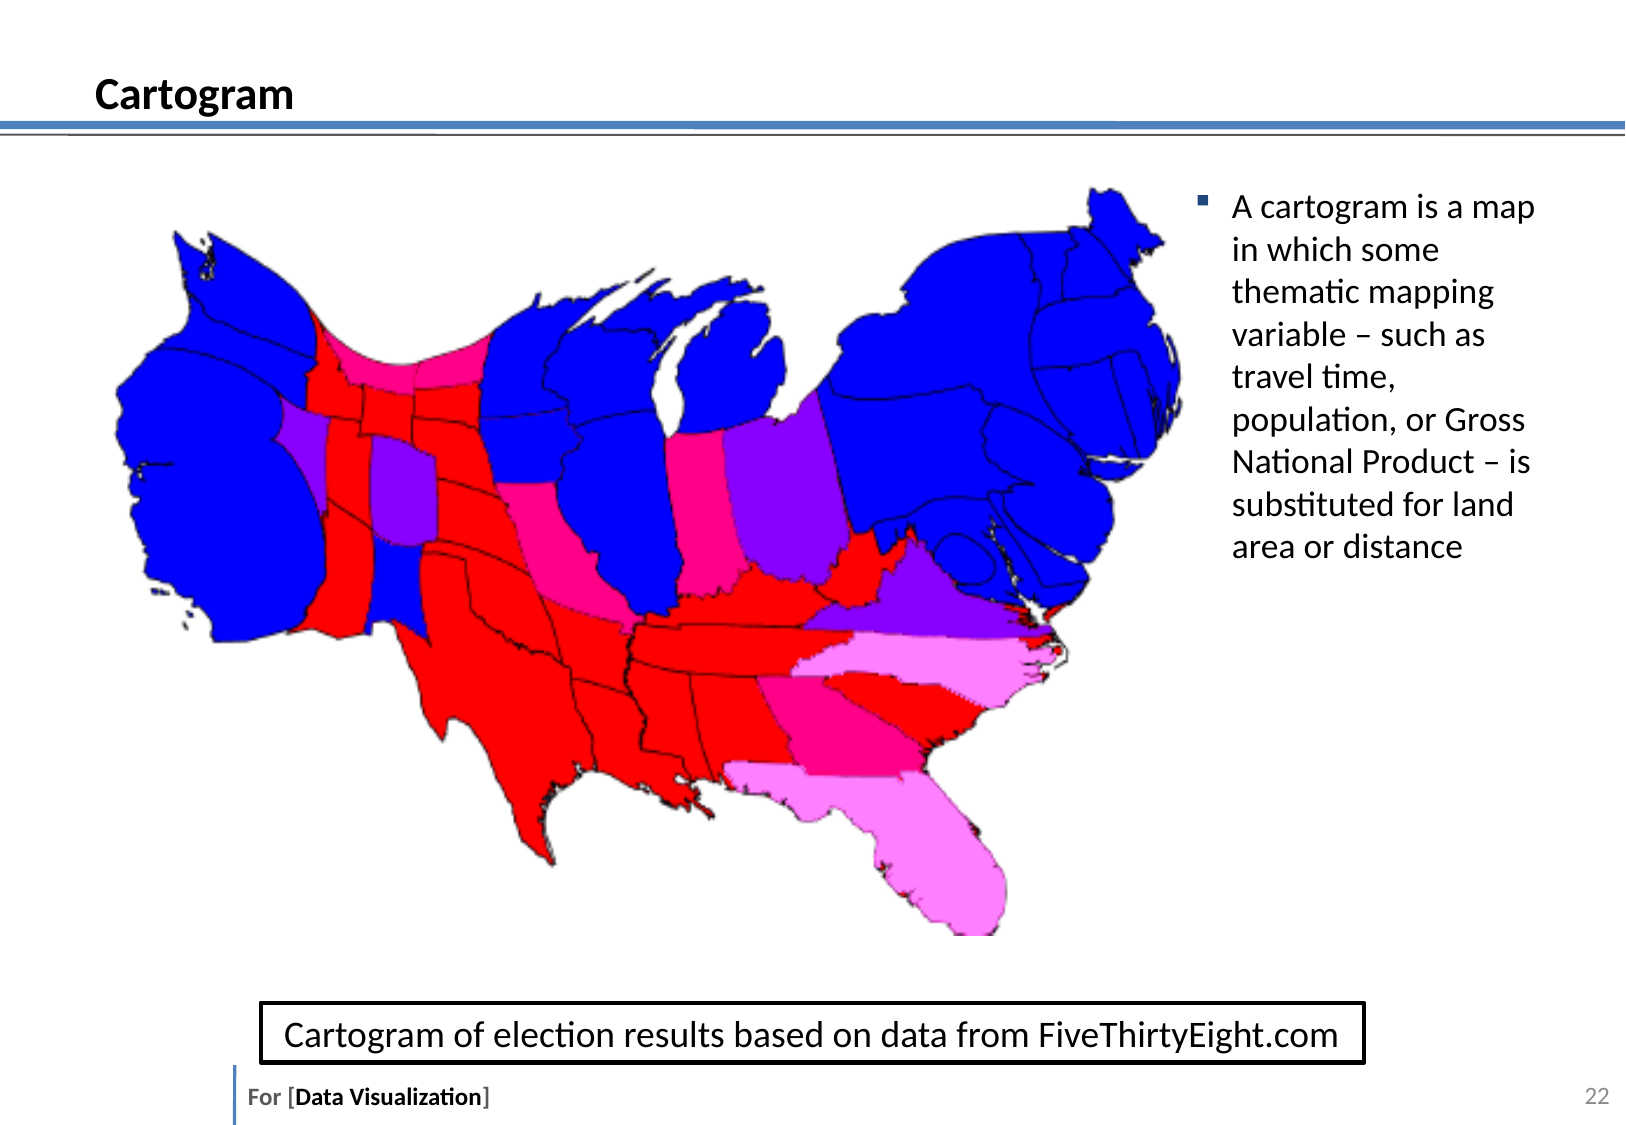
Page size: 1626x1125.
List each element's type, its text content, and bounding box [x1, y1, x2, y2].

text_box Cartogram of election results based on data from FiveThirtyEight.com [259, 1001, 1366, 1065]
title Cartogram [87, 10, 1416, 126]
slide_number 21 [1543, 1065, 1625, 1125]
picture [112, 179, 1188, 936]
list A cartogram is a map in which some thematic mapping variable – such as travel time, population, or Gross National Product – is substituted for land area or distance [1187, 175, 1550, 1003]
